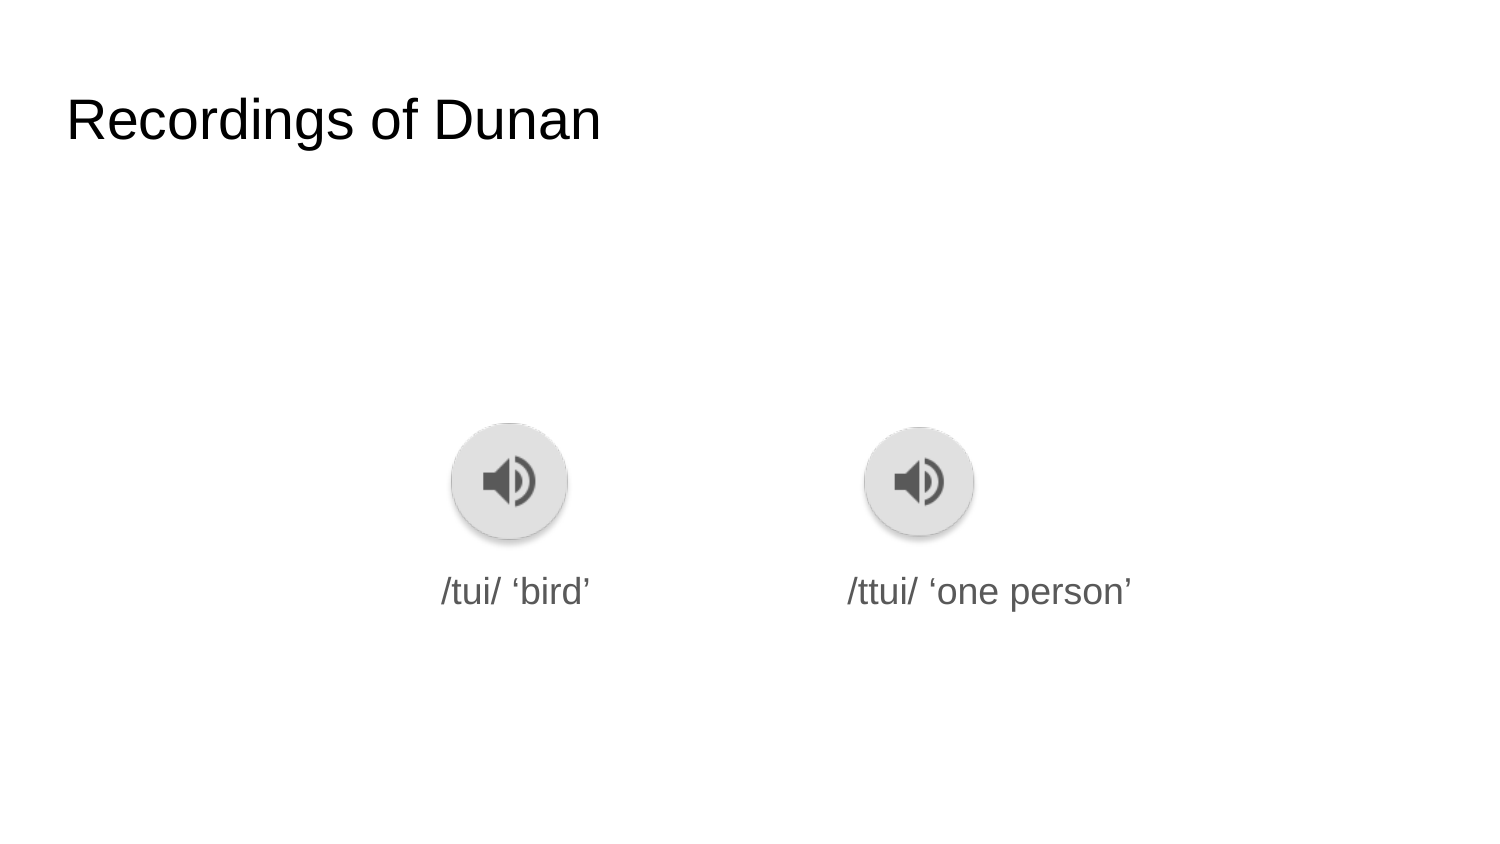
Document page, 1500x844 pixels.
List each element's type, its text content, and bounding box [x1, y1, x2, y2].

title Recordings of Dunan [51, 72, 1449, 167]
picture [854, 417, 985, 547]
picture [440, 412, 579, 552]
list /tui/ ‘bird’ /ttui/ ‘one person’ [51, 189, 1449, 750]
